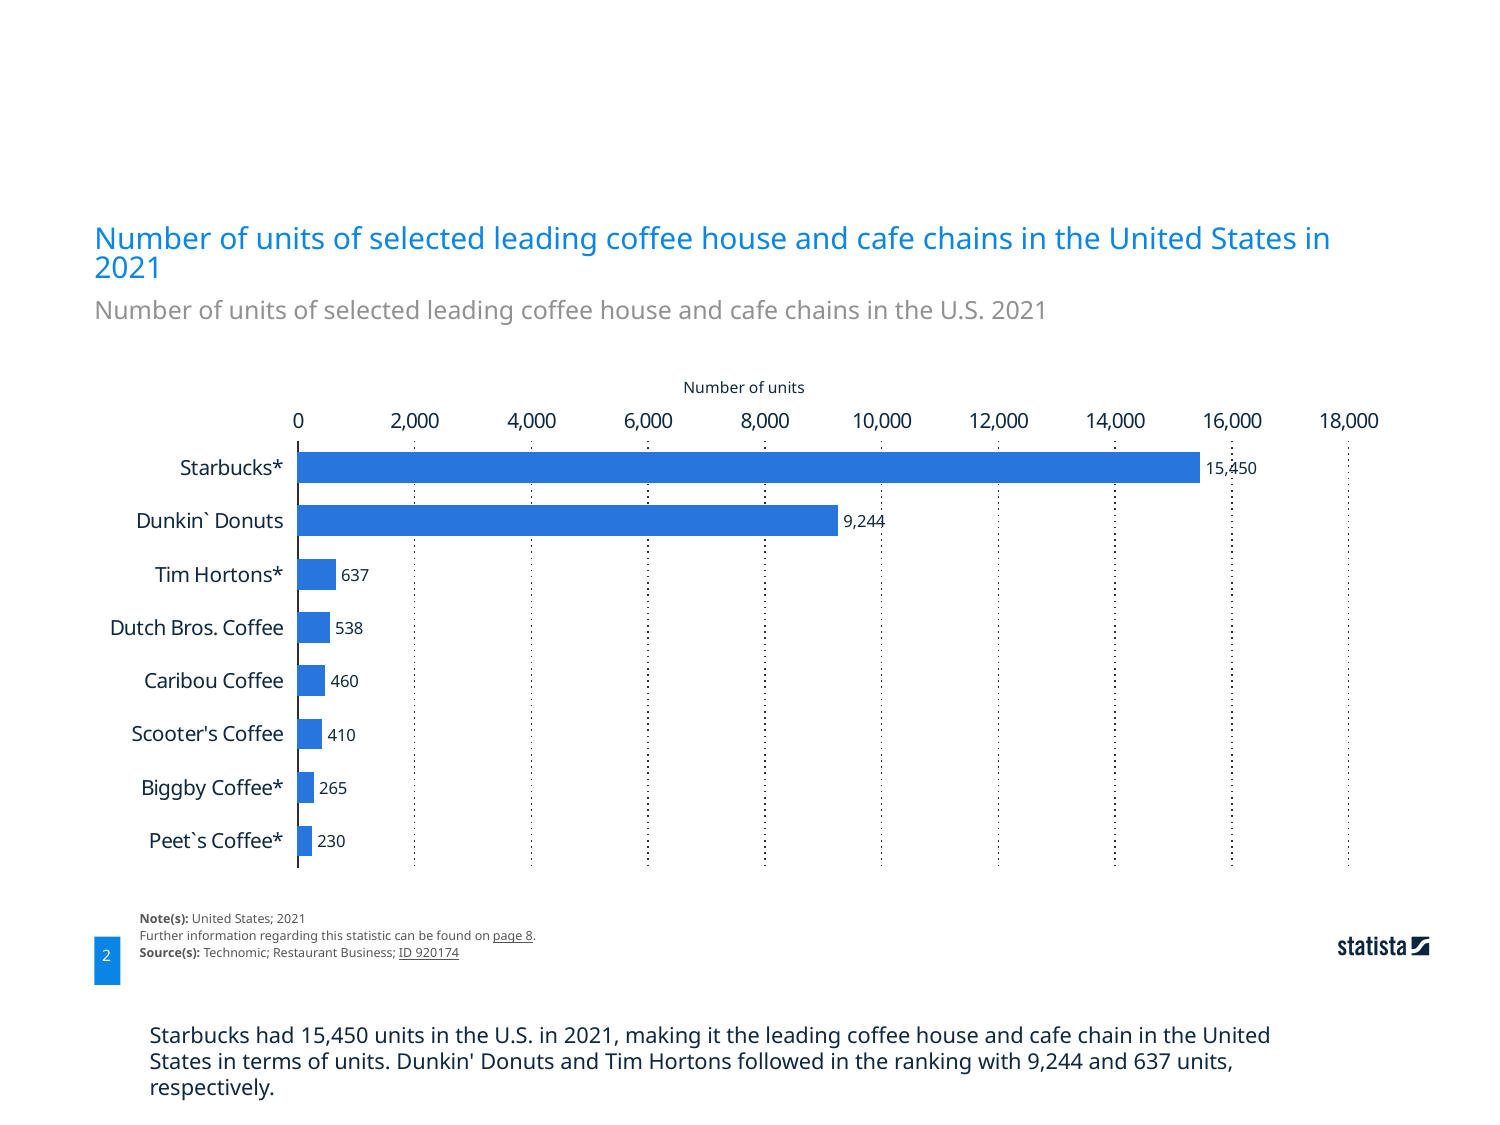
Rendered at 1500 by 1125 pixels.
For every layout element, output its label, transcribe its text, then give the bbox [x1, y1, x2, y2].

text_box [94, 971, 121, 985]
text_box Note(s): United States; 2021 Further information regarding this statistic can be found on page 8. Source(s): Technomic; Restaurant Business; ID 920174 [128, 887, 1148, 968]
text_box Number of units of selected leading coffee house and cafe chains in the U.S. 2021 [83, 292, 1417, 333]
text_box [1337, 936, 1430, 956]
text_box Number of units [645, 372, 843, 395]
text_box Starbucks had 15,450 units in the U.S. in 2021, making it the leading coffee house and cafe chain in the United States in terms of units. Dunkin' Donuts and Tim Hortons followed in the ranking with 9,244 and 637 units, respectively. [134, 1013, 1341, 1108]
chart [82, 396, 1406, 878]
text_box Number of units of selected leading coffee house and cafe chains in the United States in 2021 [83, 218, 1417, 291]
text_box 2 [78, 939, 135, 971]
